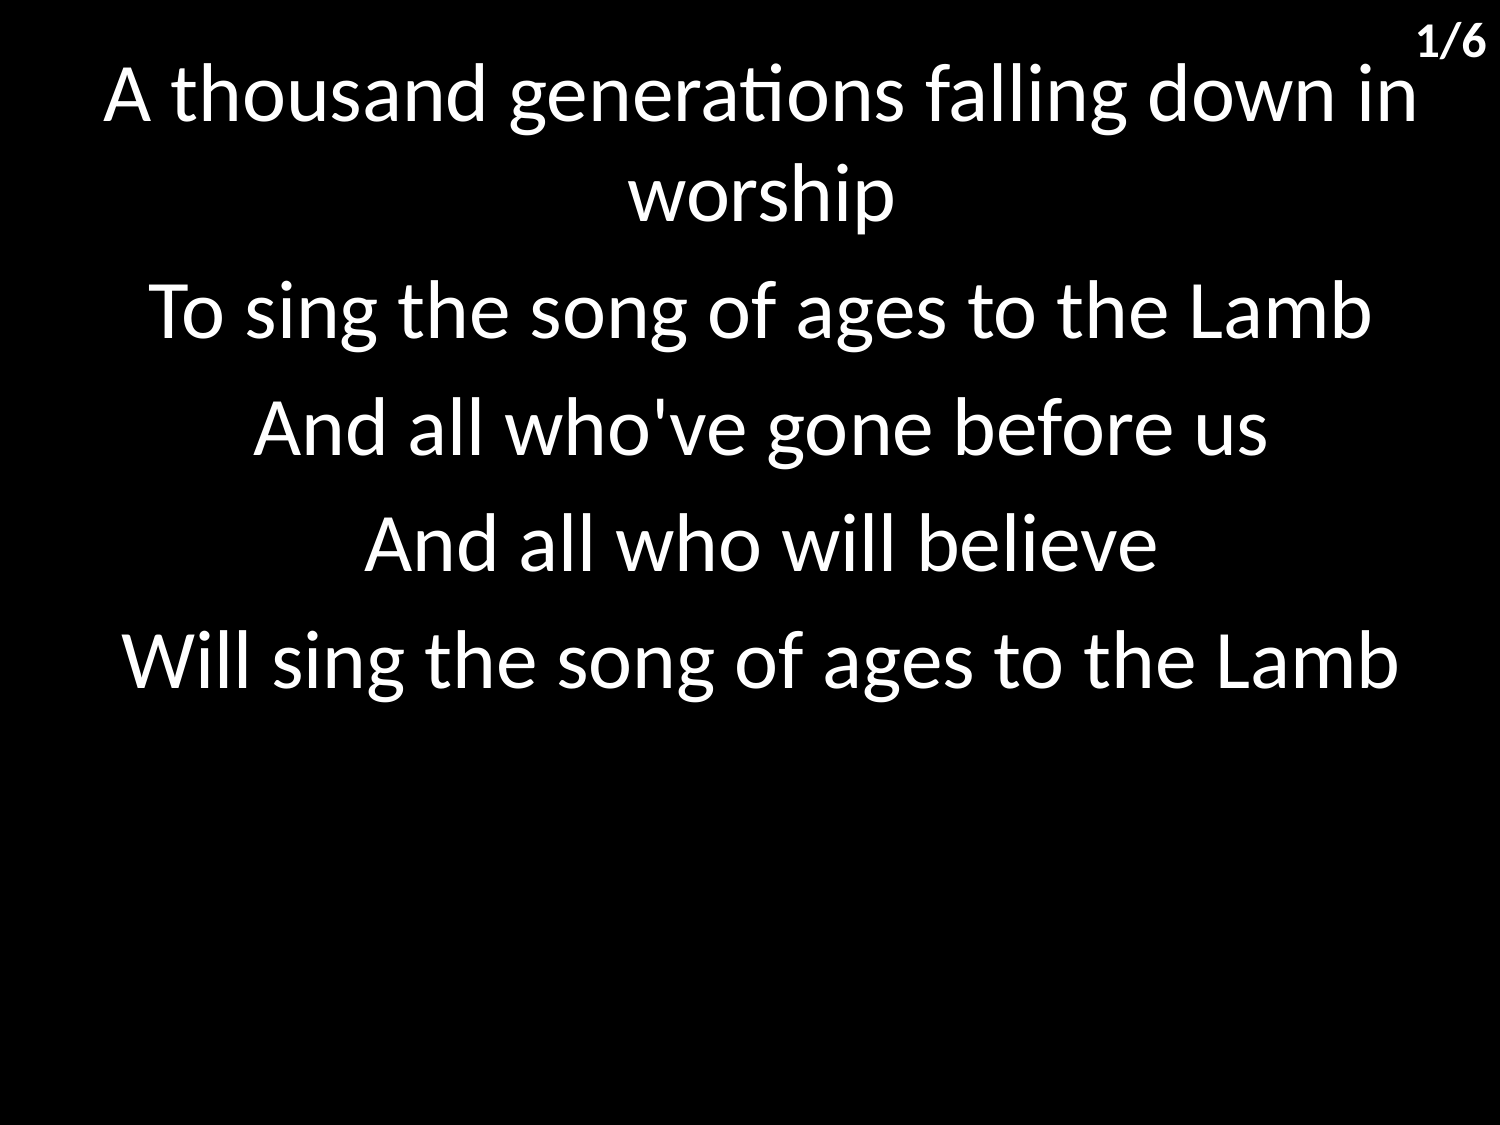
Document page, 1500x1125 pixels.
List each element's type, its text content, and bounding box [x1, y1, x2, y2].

text_box 1/6 [1399, 0, 1500, 75]
subtitle A thousand generations falling down in worship To sing the song of ages to the Lamb And all who've gone before us And all who will believe Will sing the song of ages to the Lamb [53, 30, 1471, 1094]
